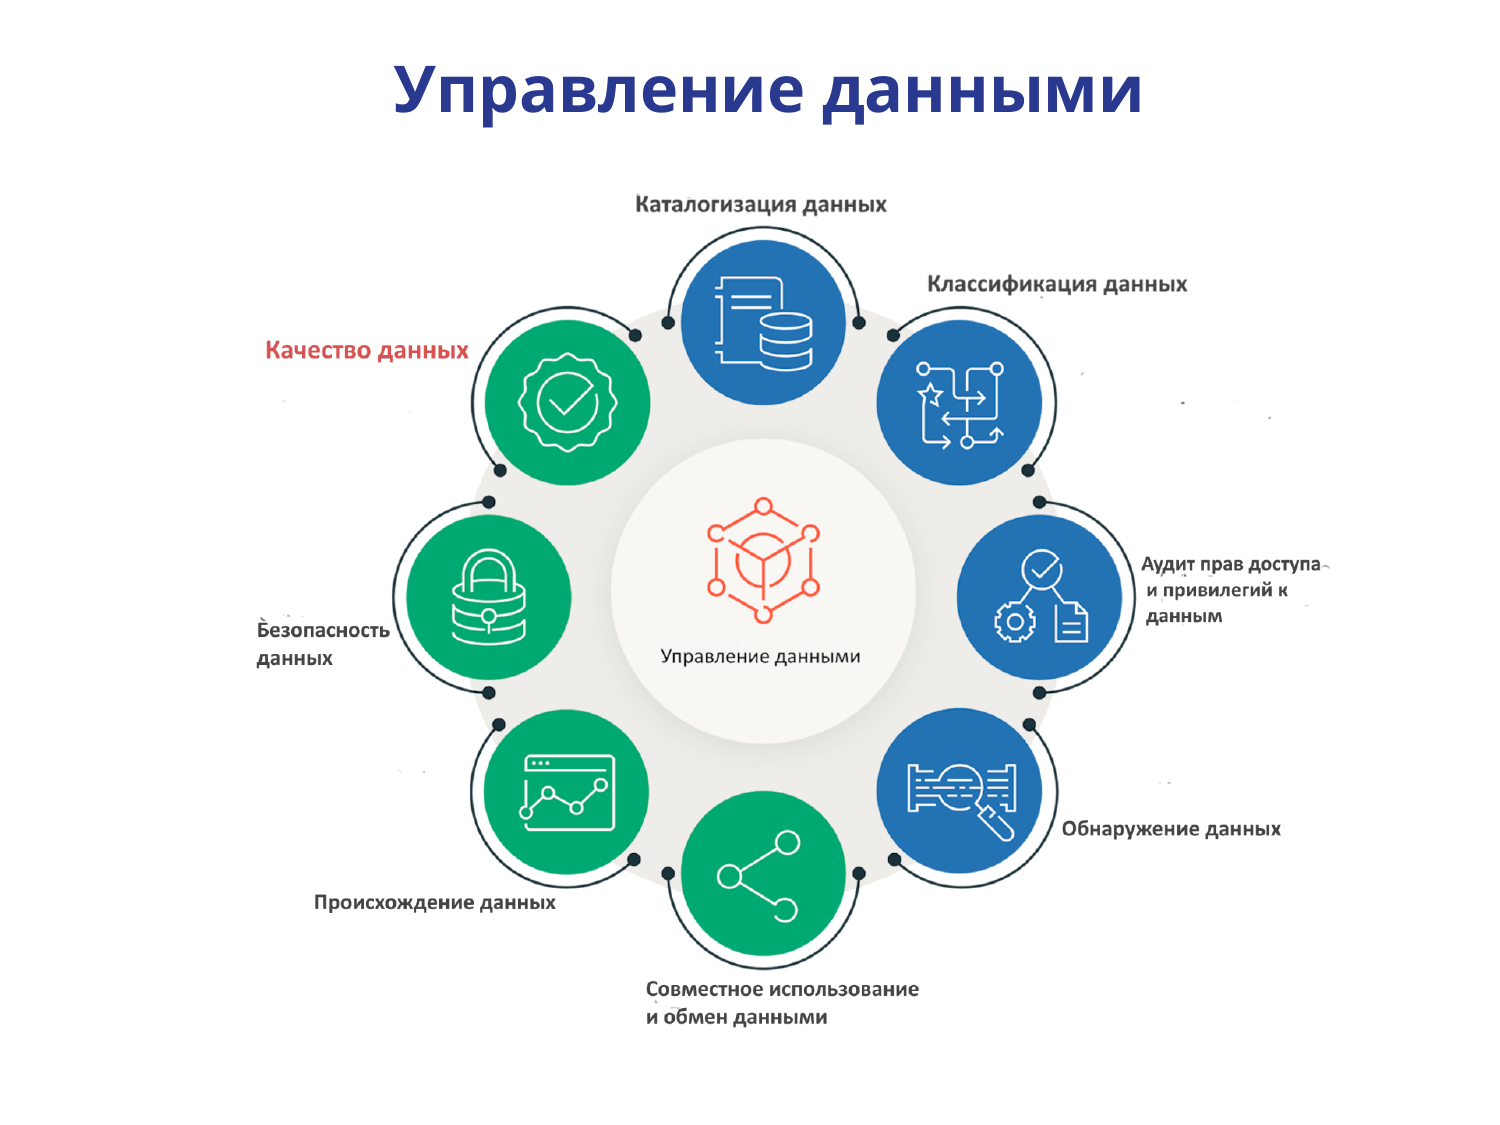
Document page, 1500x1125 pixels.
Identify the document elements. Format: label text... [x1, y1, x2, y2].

title Управление данными [75, 0, 1425, 181]
picture [234, 175, 1350, 1051]
